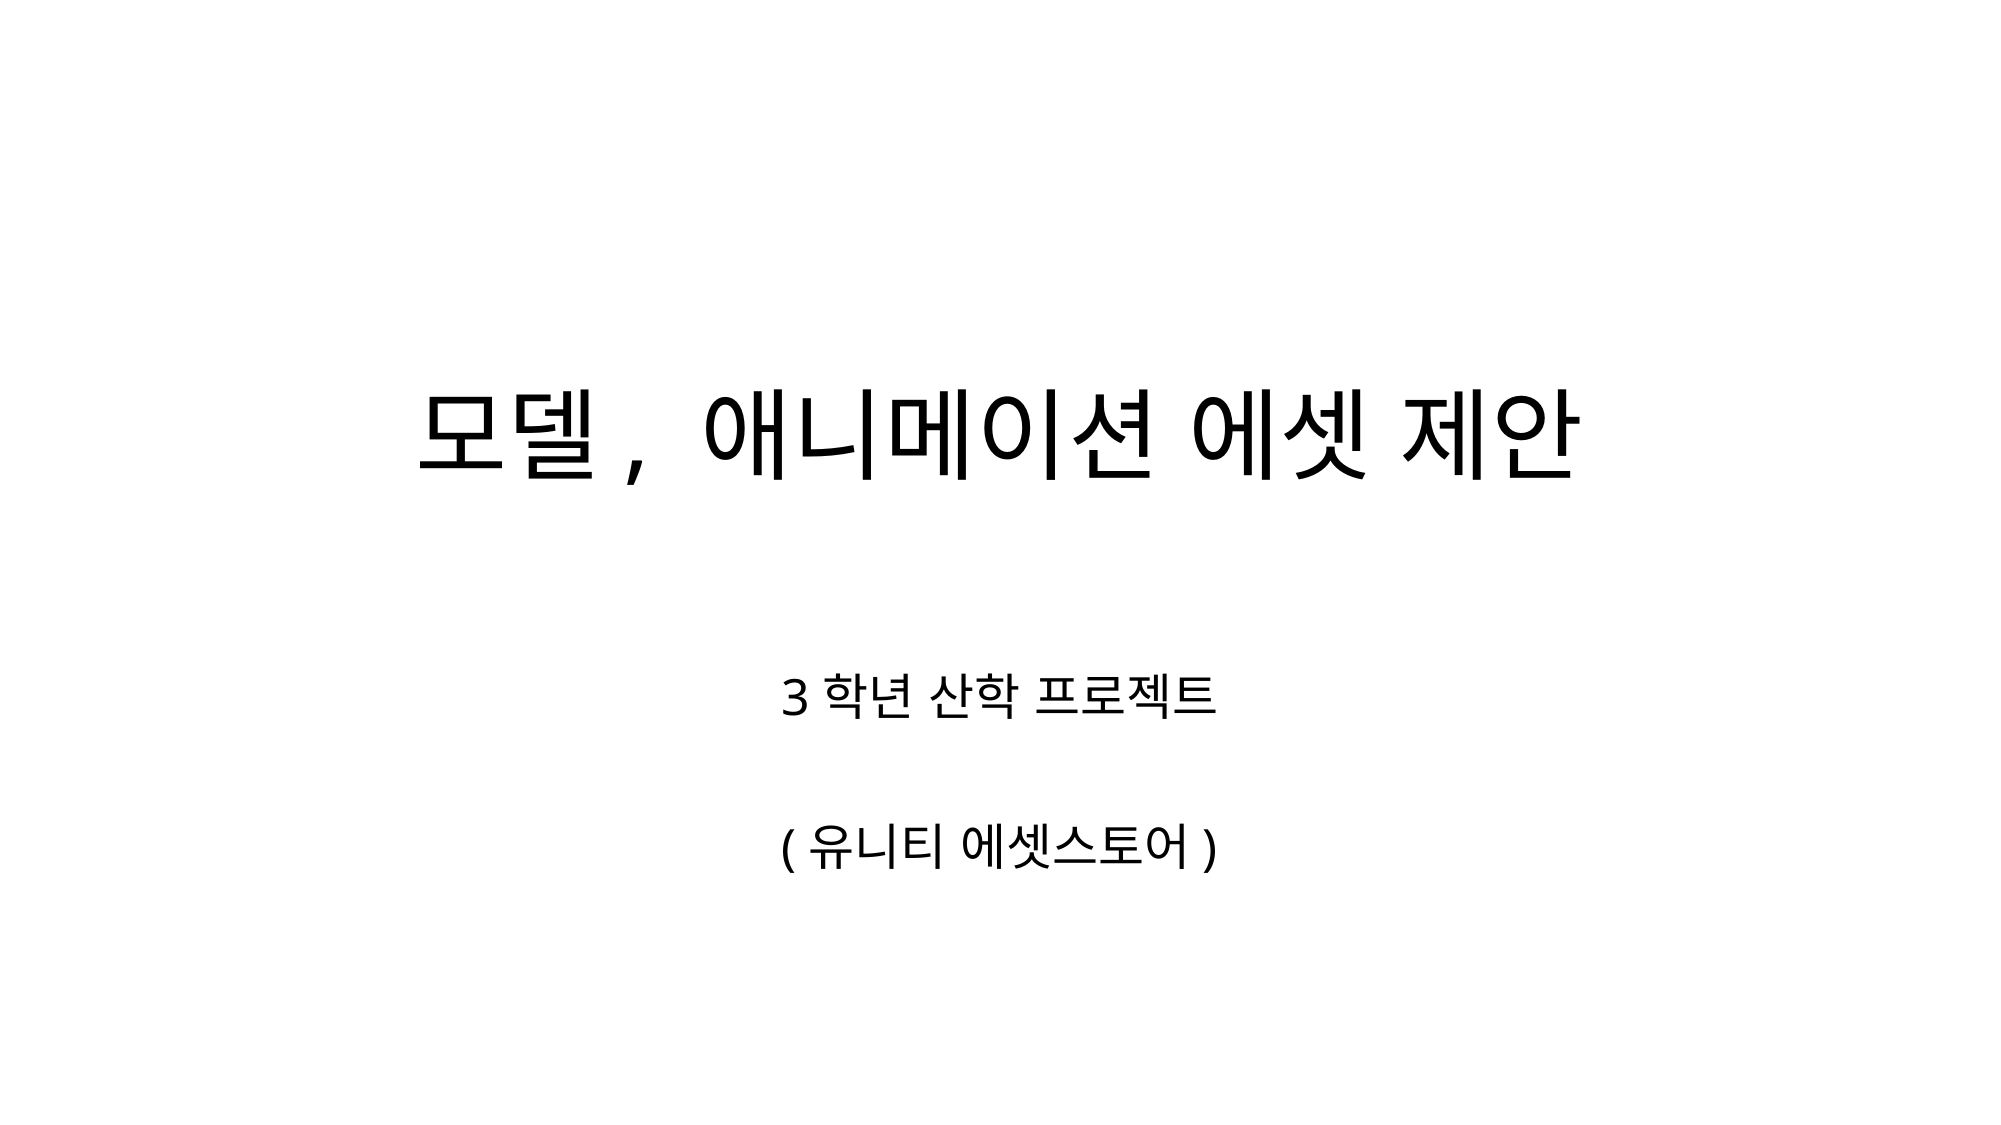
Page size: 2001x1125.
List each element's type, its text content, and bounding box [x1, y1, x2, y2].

title 모델, 애니메이션 에셋 제안 [249, 110, 1750, 502]
subtitle 3학년 산학 프로젝트 (유니티 에셋스토어) [249, 664, 1750, 937]
